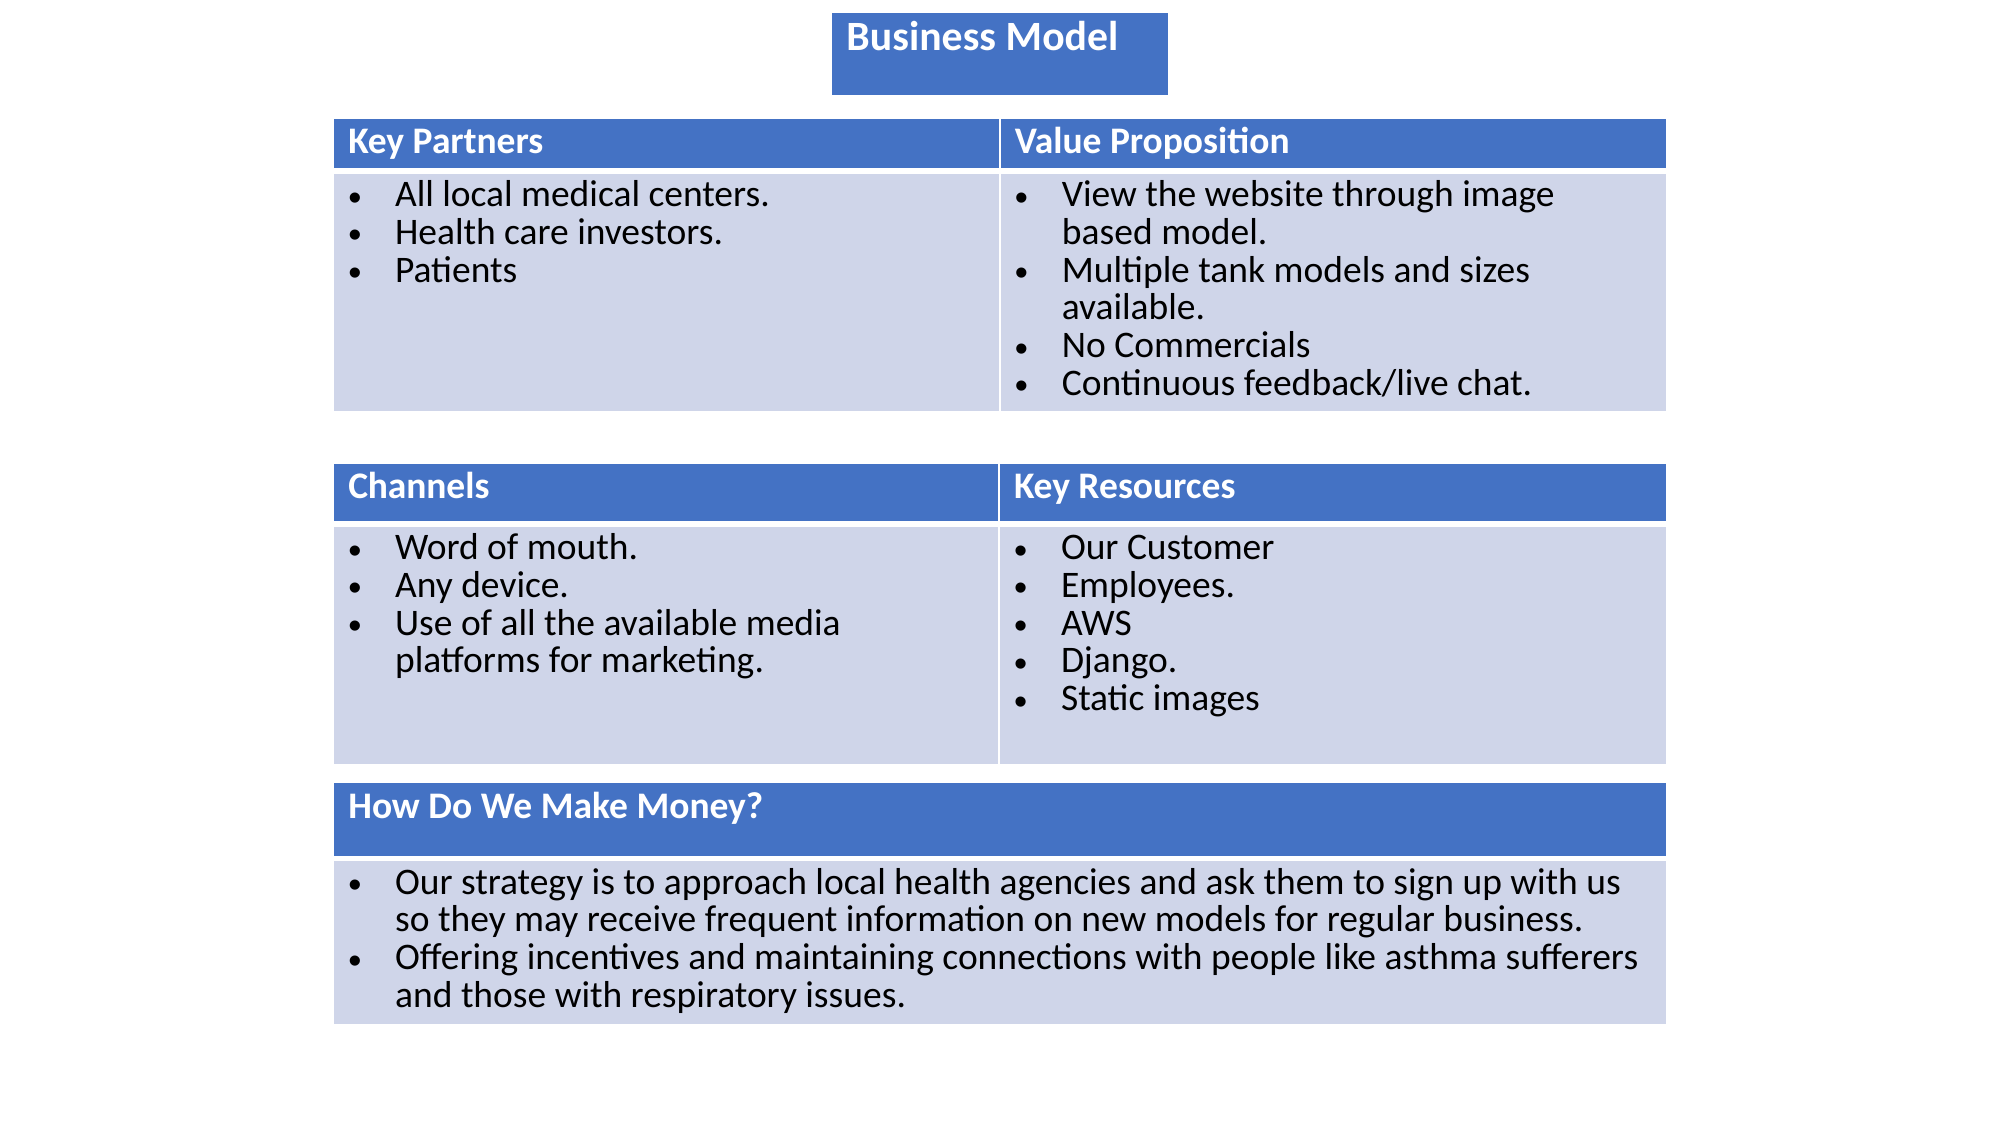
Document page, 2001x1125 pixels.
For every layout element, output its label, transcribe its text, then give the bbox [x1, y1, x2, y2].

table_cell All local medical centers. Health care investors. Patients [334, 174, 999, 411]
table_cell Our strategy is to approach local health agencies and ask them to sign up with us so they may receive frequent information on new models for regular business. Offering incentives and maintaining connections with people like asthma sufferers and those with respiratory issues. [334, 861, 1666, 1024]
table_header Business Model [832, 13, 1168, 95]
table_header How Do We Make Money? [334, 783, 1666, 856]
table_header Key Partners [334, 119, 999, 168]
table_cell Word of mouth. Any device. Use of all the available media platforms for marketing. [334, 527, 998, 764]
table_header Channels [334, 464, 998, 521]
table_cell Our Customer Employees. AWS Django. Static images [1000, 527, 1666, 764]
table_header Value Proposition [1001, 119, 1666, 168]
table_header Key Resources [1000, 464, 1666, 521]
table_cell View the website through image based model. Multiple tank models and sizes available. No Commercials Continuous feedback/live chat. [1001, 174, 1666, 411]
